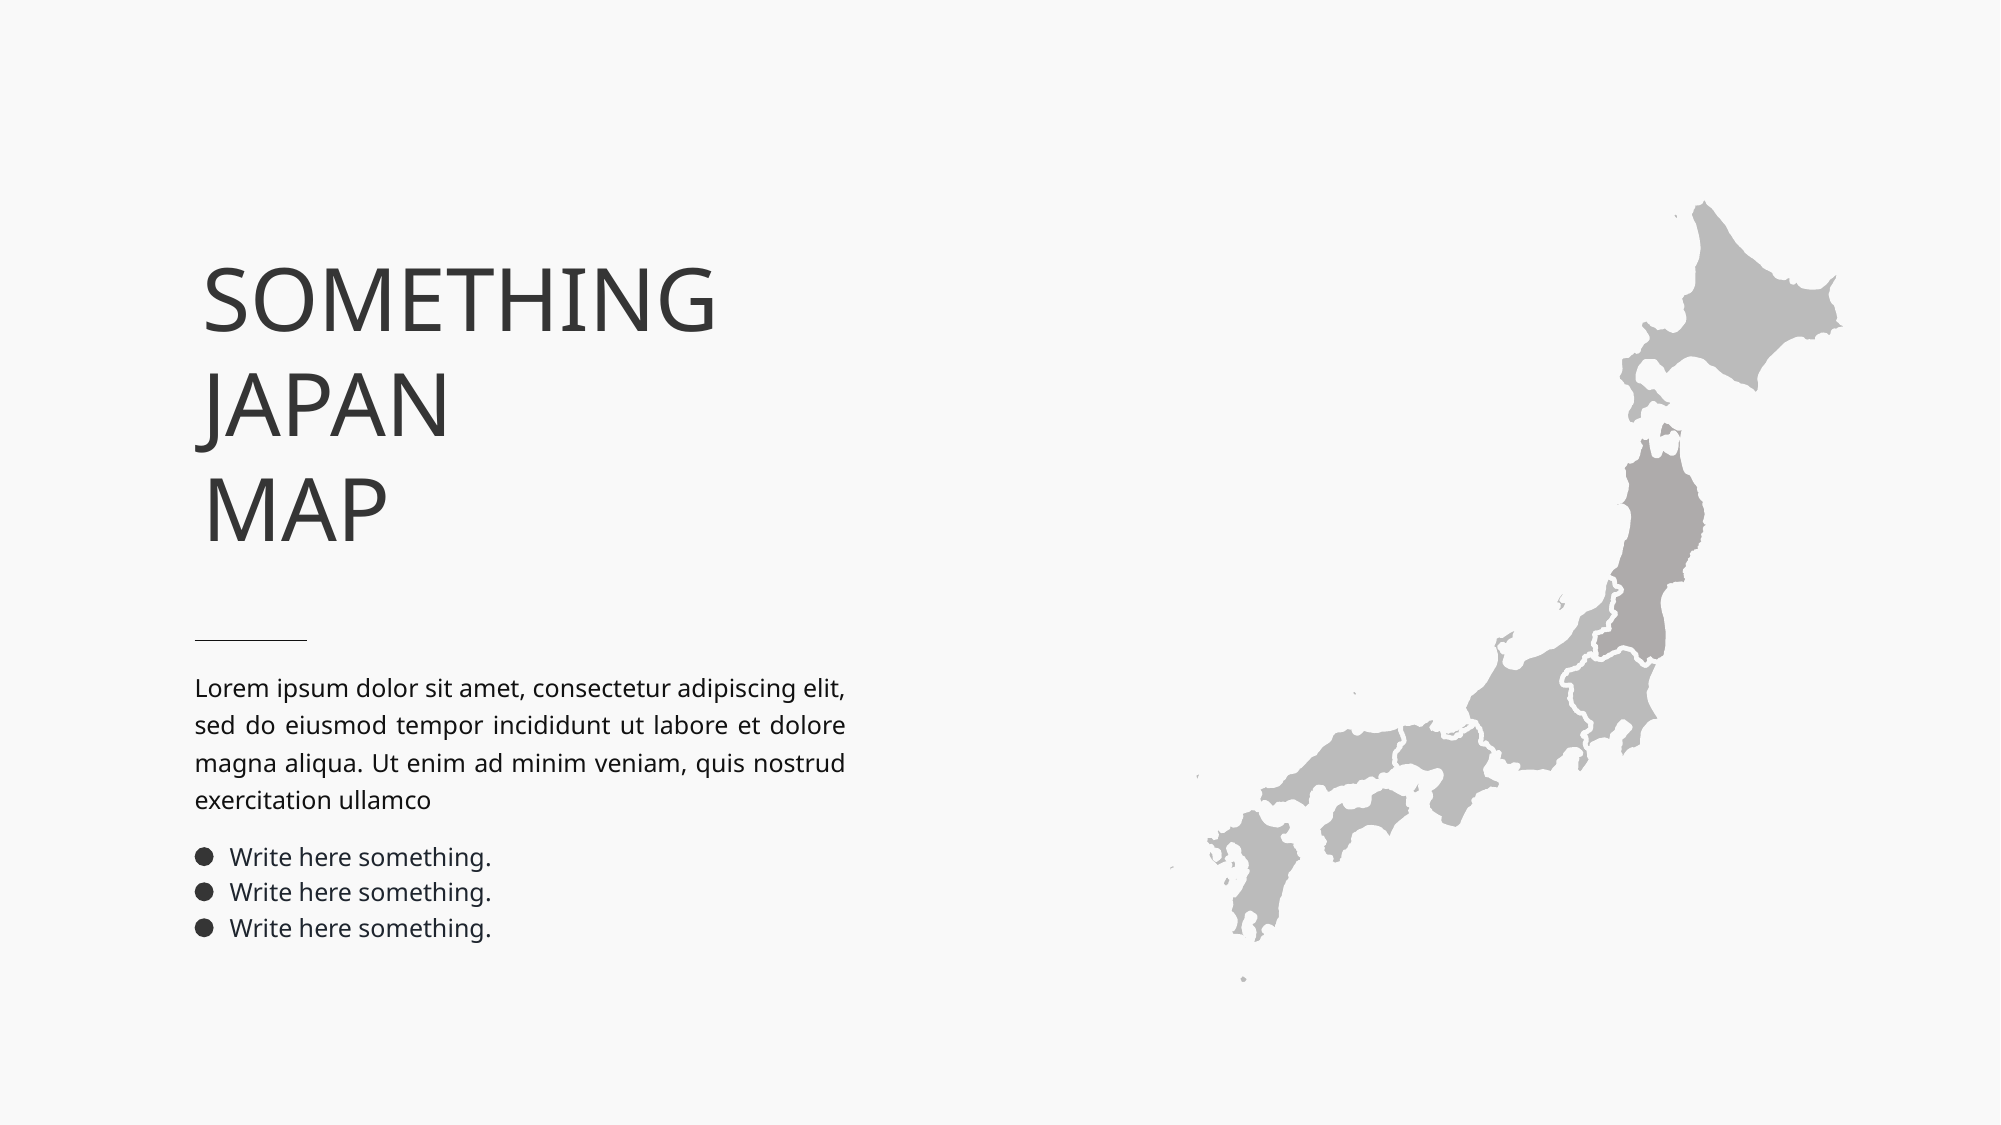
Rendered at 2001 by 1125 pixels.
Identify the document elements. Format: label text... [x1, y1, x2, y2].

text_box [1166, 196, 1861, 985]
text_box SOMETHING JAPAN MAP [202, 244, 721, 560]
text_box Lorem ipsum dolor sit amet, consectetur adipiscing elit, sed do eiusmod tempor incididunt ut labore et dolore magna aliqua. Ut enim ad minim veniam, quis nostrud exercitation ullamco [194, 665, 848, 815]
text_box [194, 841, 487, 943]
